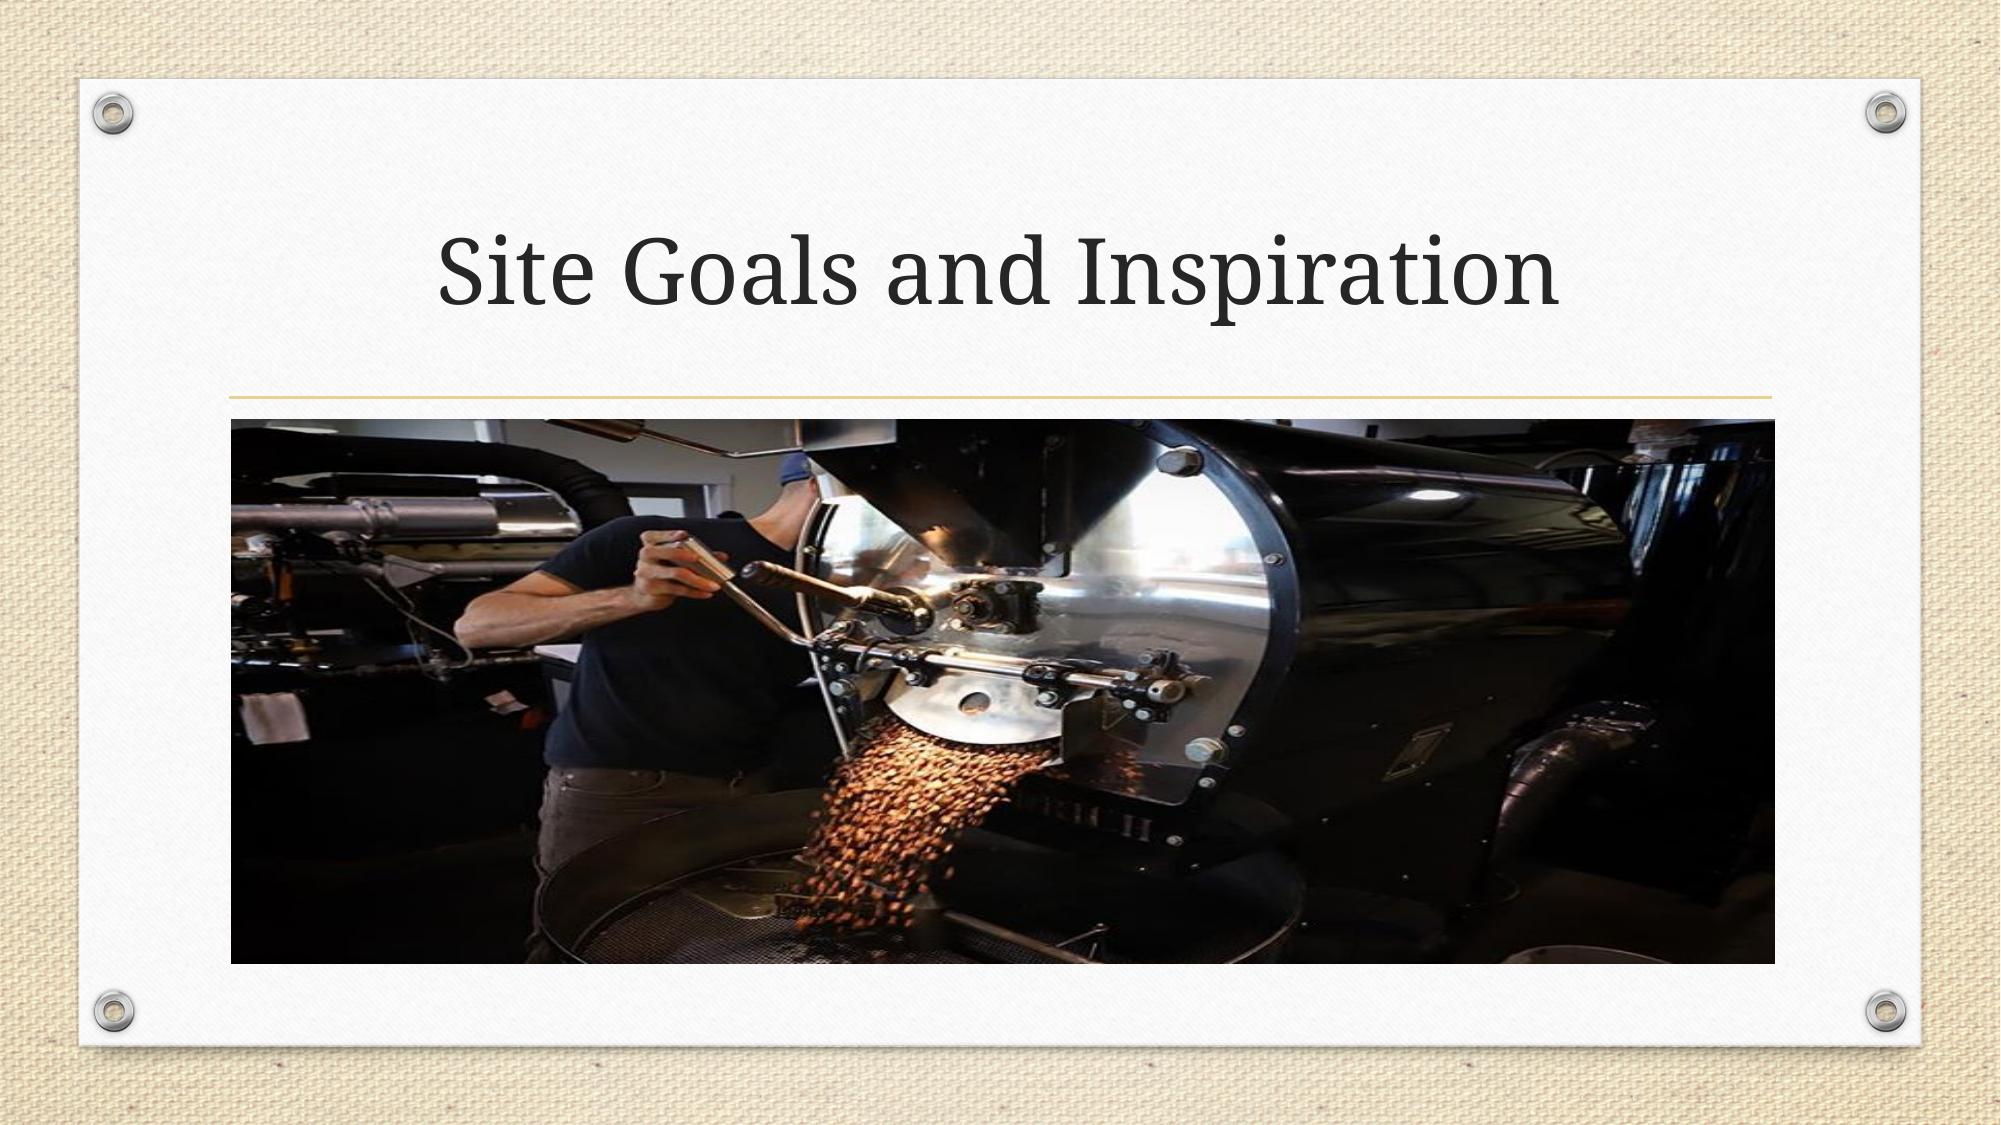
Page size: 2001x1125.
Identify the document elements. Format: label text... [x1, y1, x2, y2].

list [231, 419, 1775, 964]
title Site Goals and Inspiration [212, 161, 1788, 375]
picture [0, 0, 2001, 1125]
